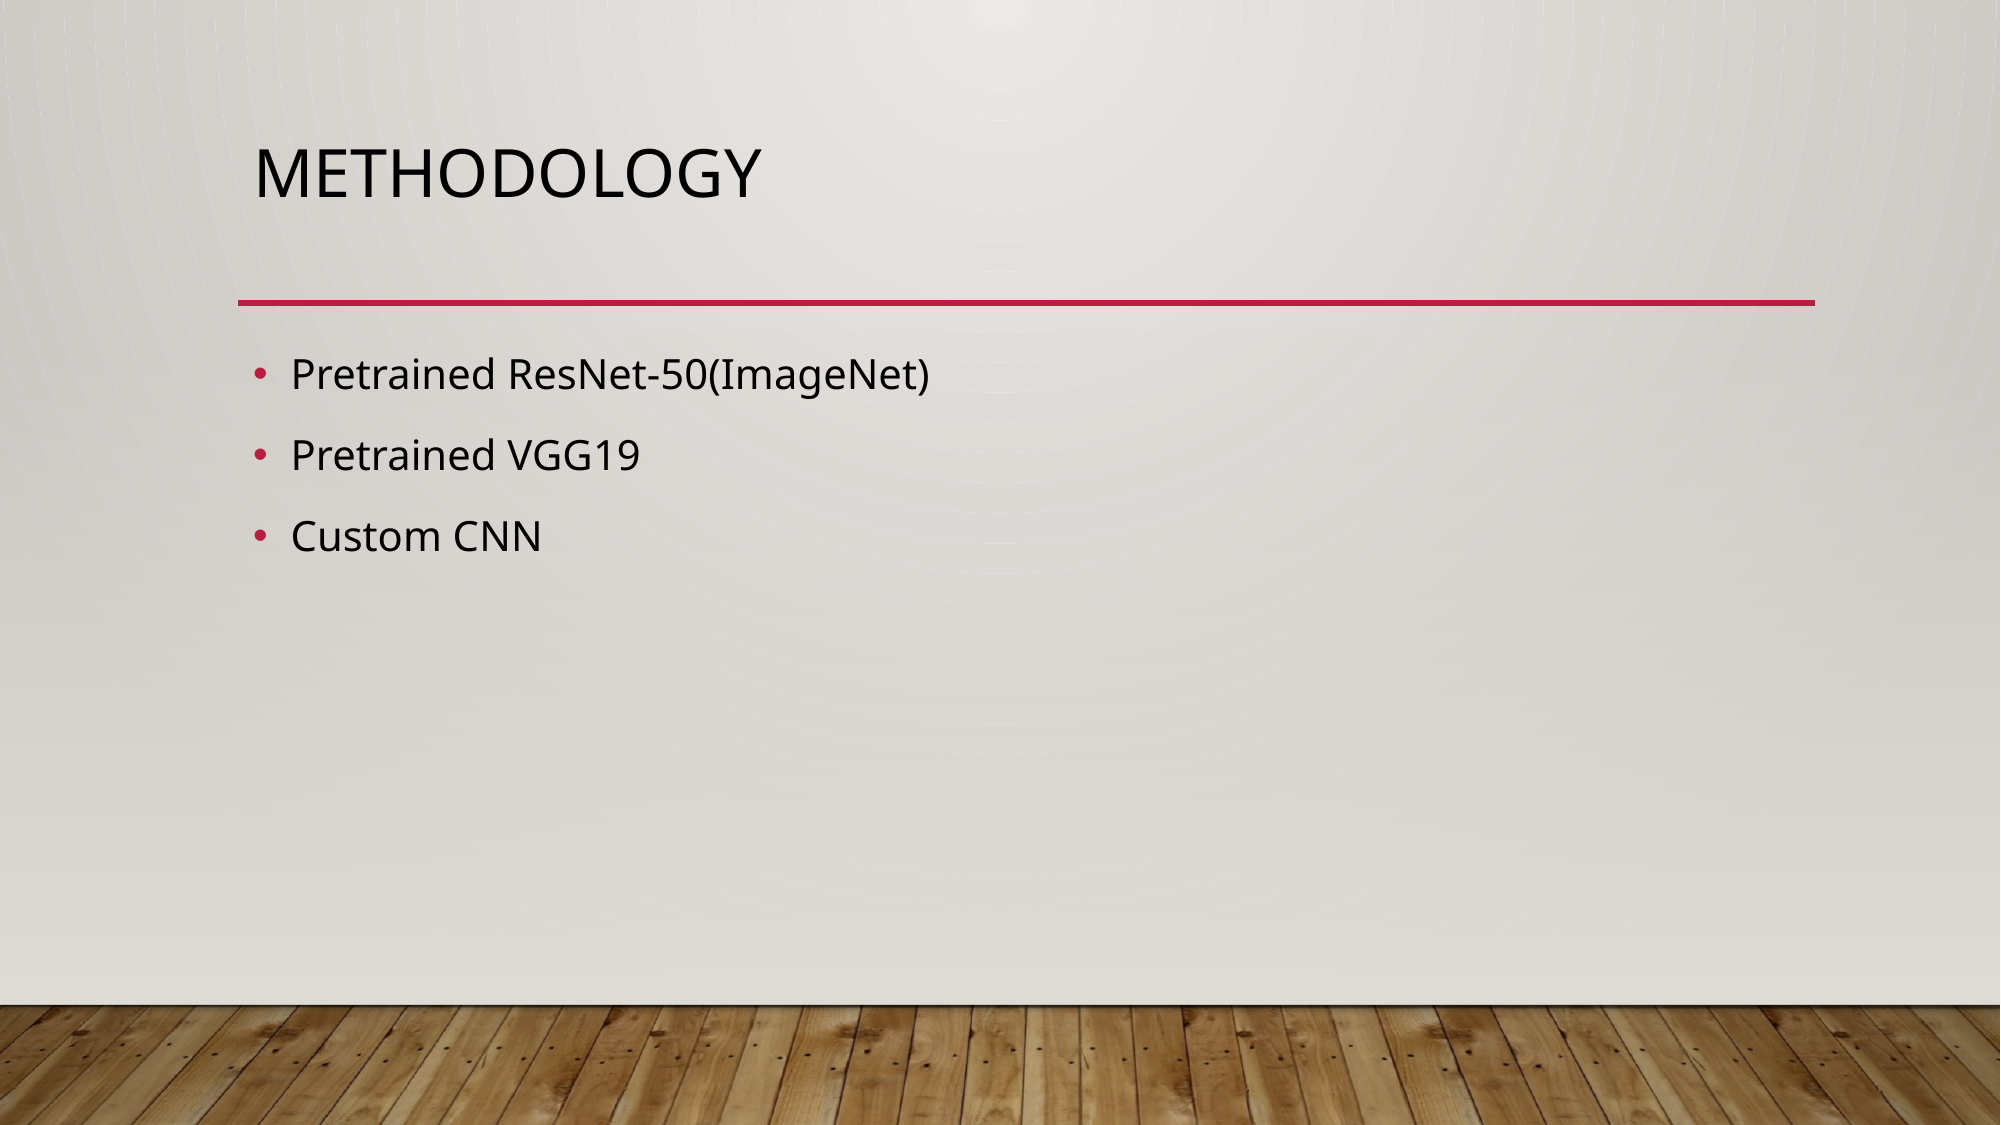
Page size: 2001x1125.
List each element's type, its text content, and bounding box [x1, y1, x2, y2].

picture [0, 1005, 2000, 1125]
title Methodology [238, 131, 1814, 305]
list Pretrained ResNet-50(ImageNet) Pretrained VGG19 Custom CNN [238, 330, 1814, 897]
